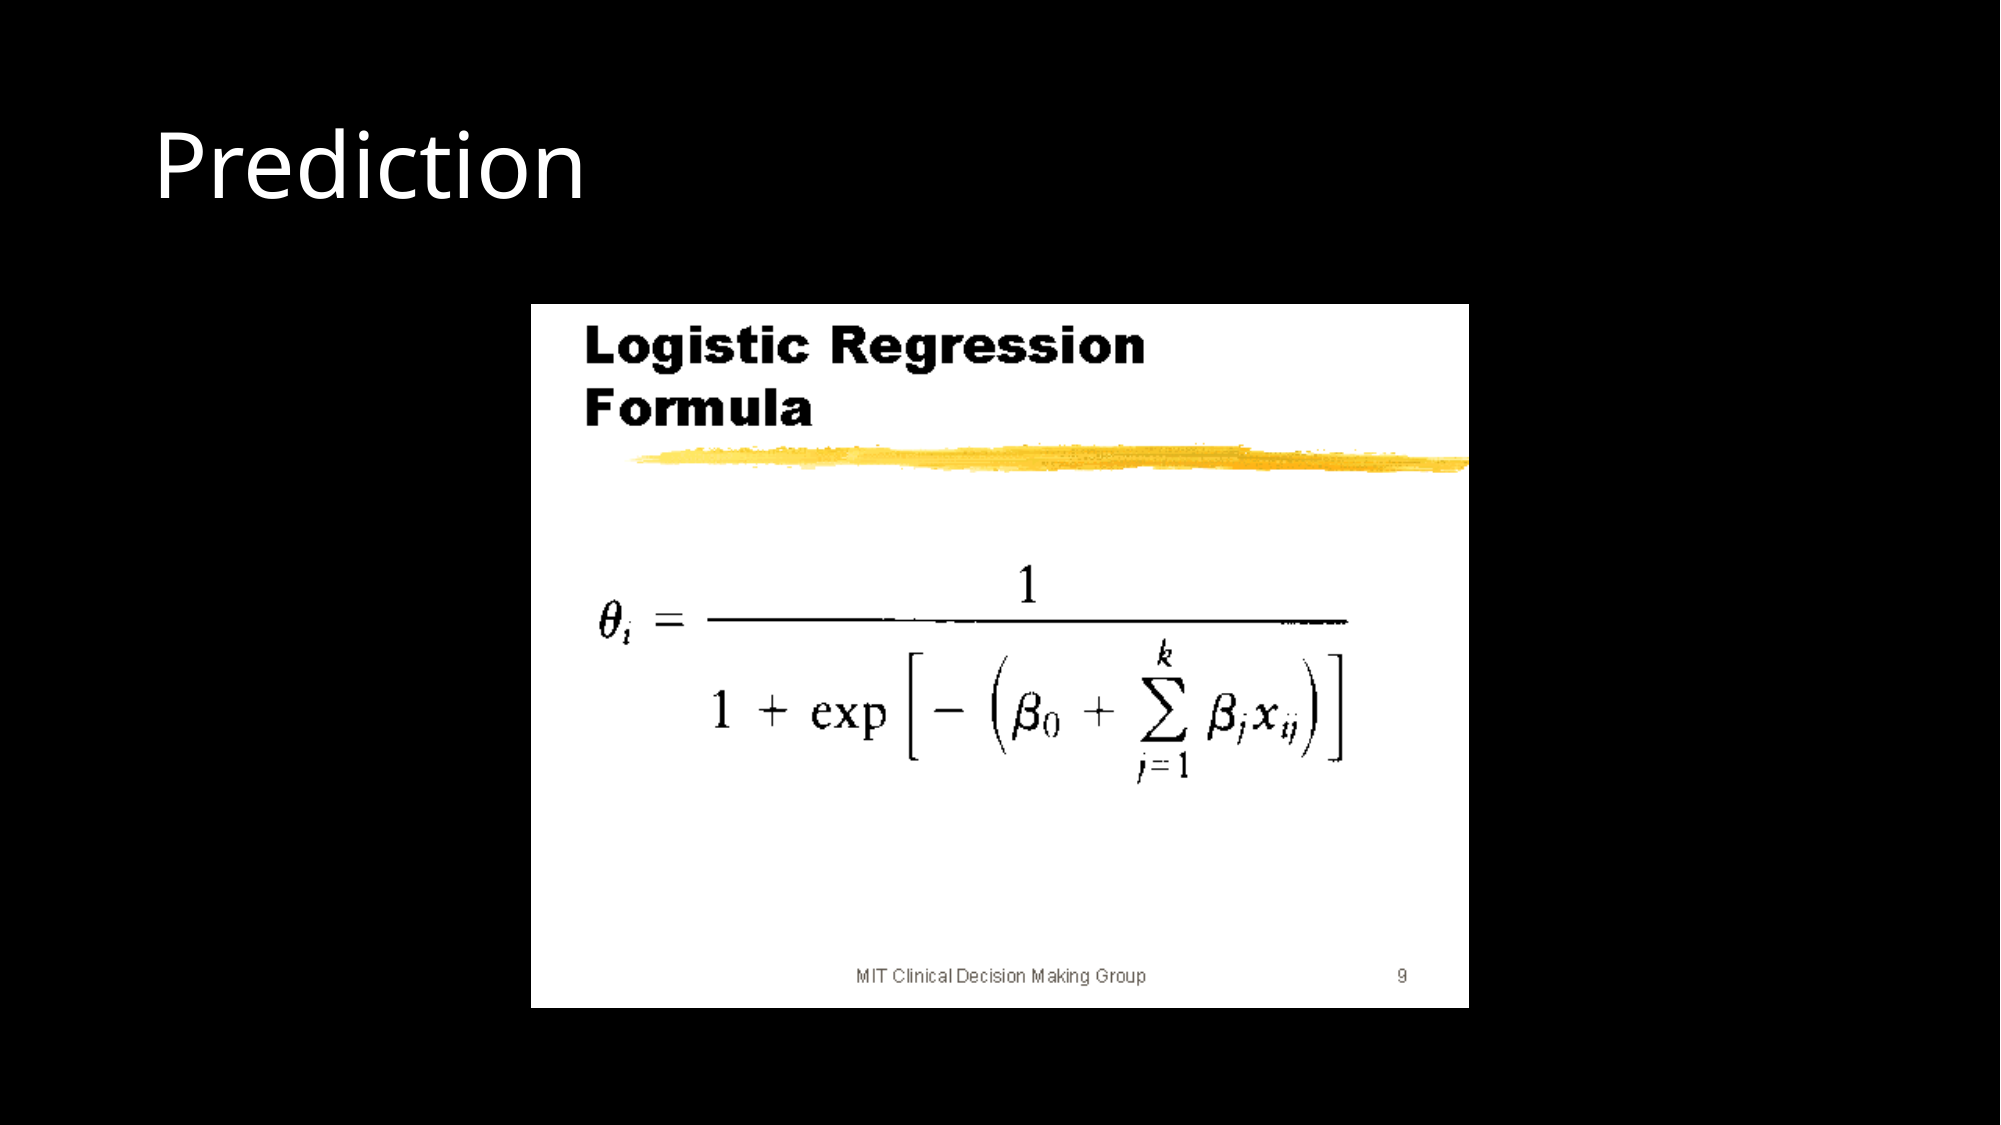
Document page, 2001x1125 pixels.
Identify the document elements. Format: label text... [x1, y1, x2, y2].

picture [531, 304, 1469, 1008]
title Prediction [137, 59, 1863, 278]
